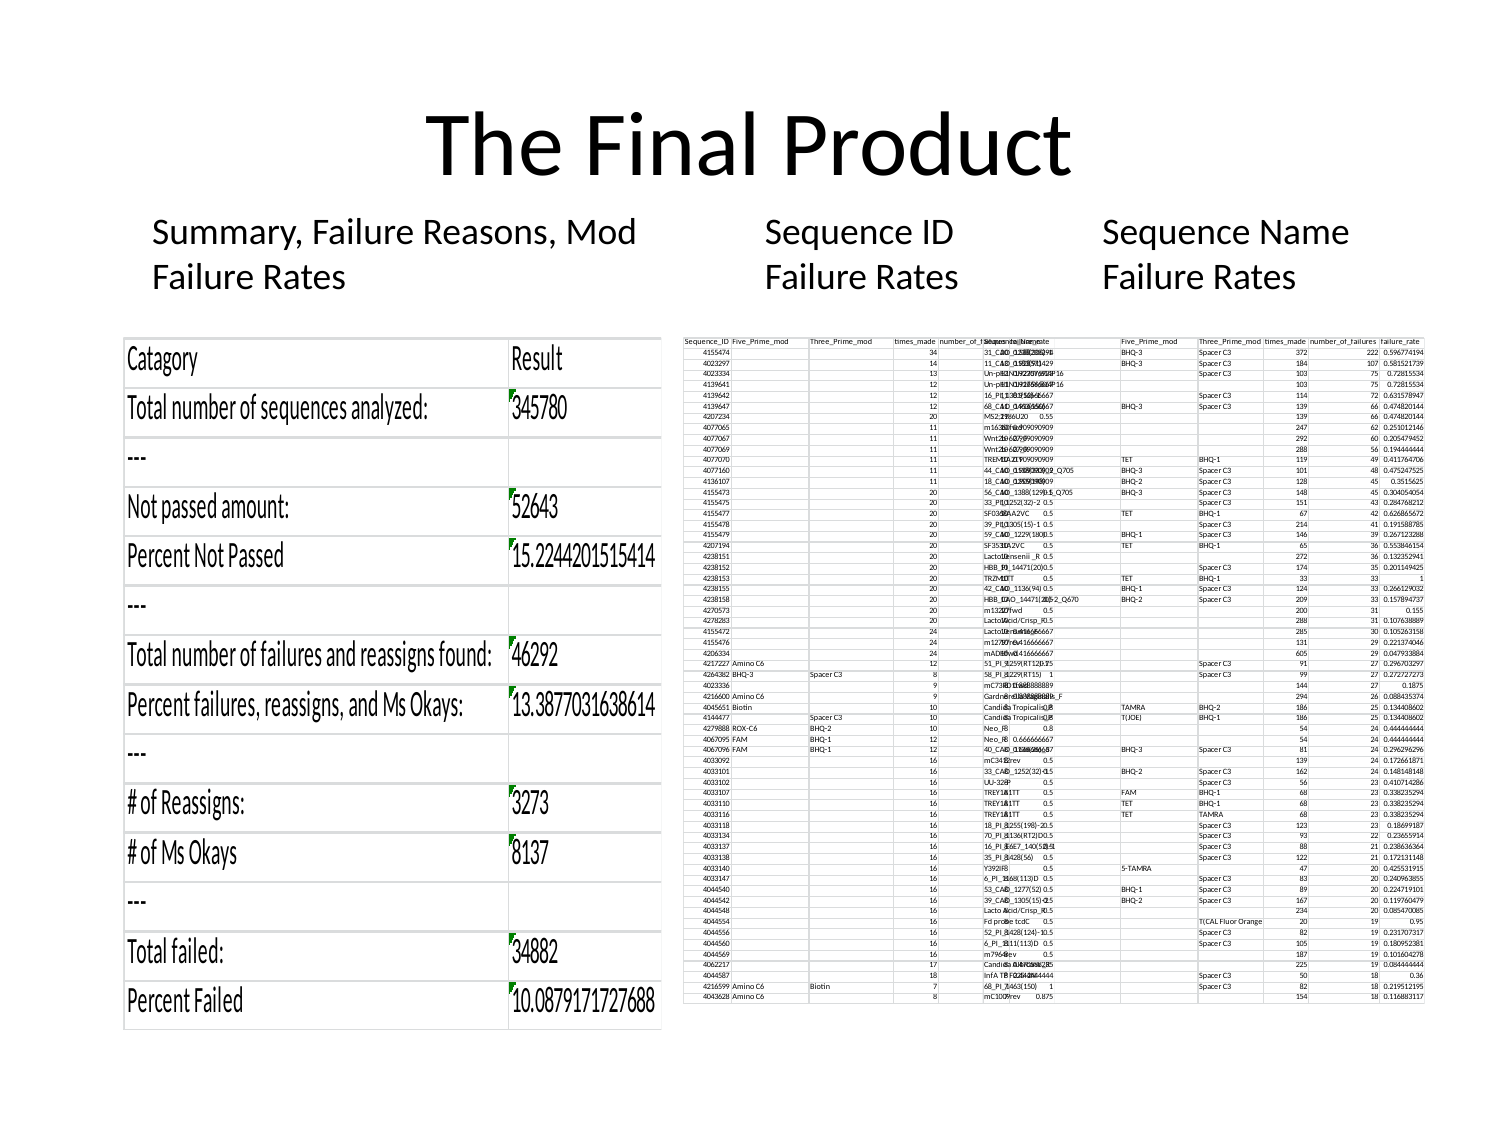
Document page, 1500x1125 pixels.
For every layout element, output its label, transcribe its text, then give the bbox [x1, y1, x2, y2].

text_box Sequence Name Failure Rates [1087, 199, 1400, 305]
text_box Summary, Failure Reasons, Mod Failure Rates [137, 199, 749, 305]
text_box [982, 337, 1426, 1005]
title The Final Product [75, 45, 1425, 233]
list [123, 337, 663, 1032]
text_box Sequence ID Failure Rates [749, 199, 988, 305]
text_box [683, 337, 980, 1005]
